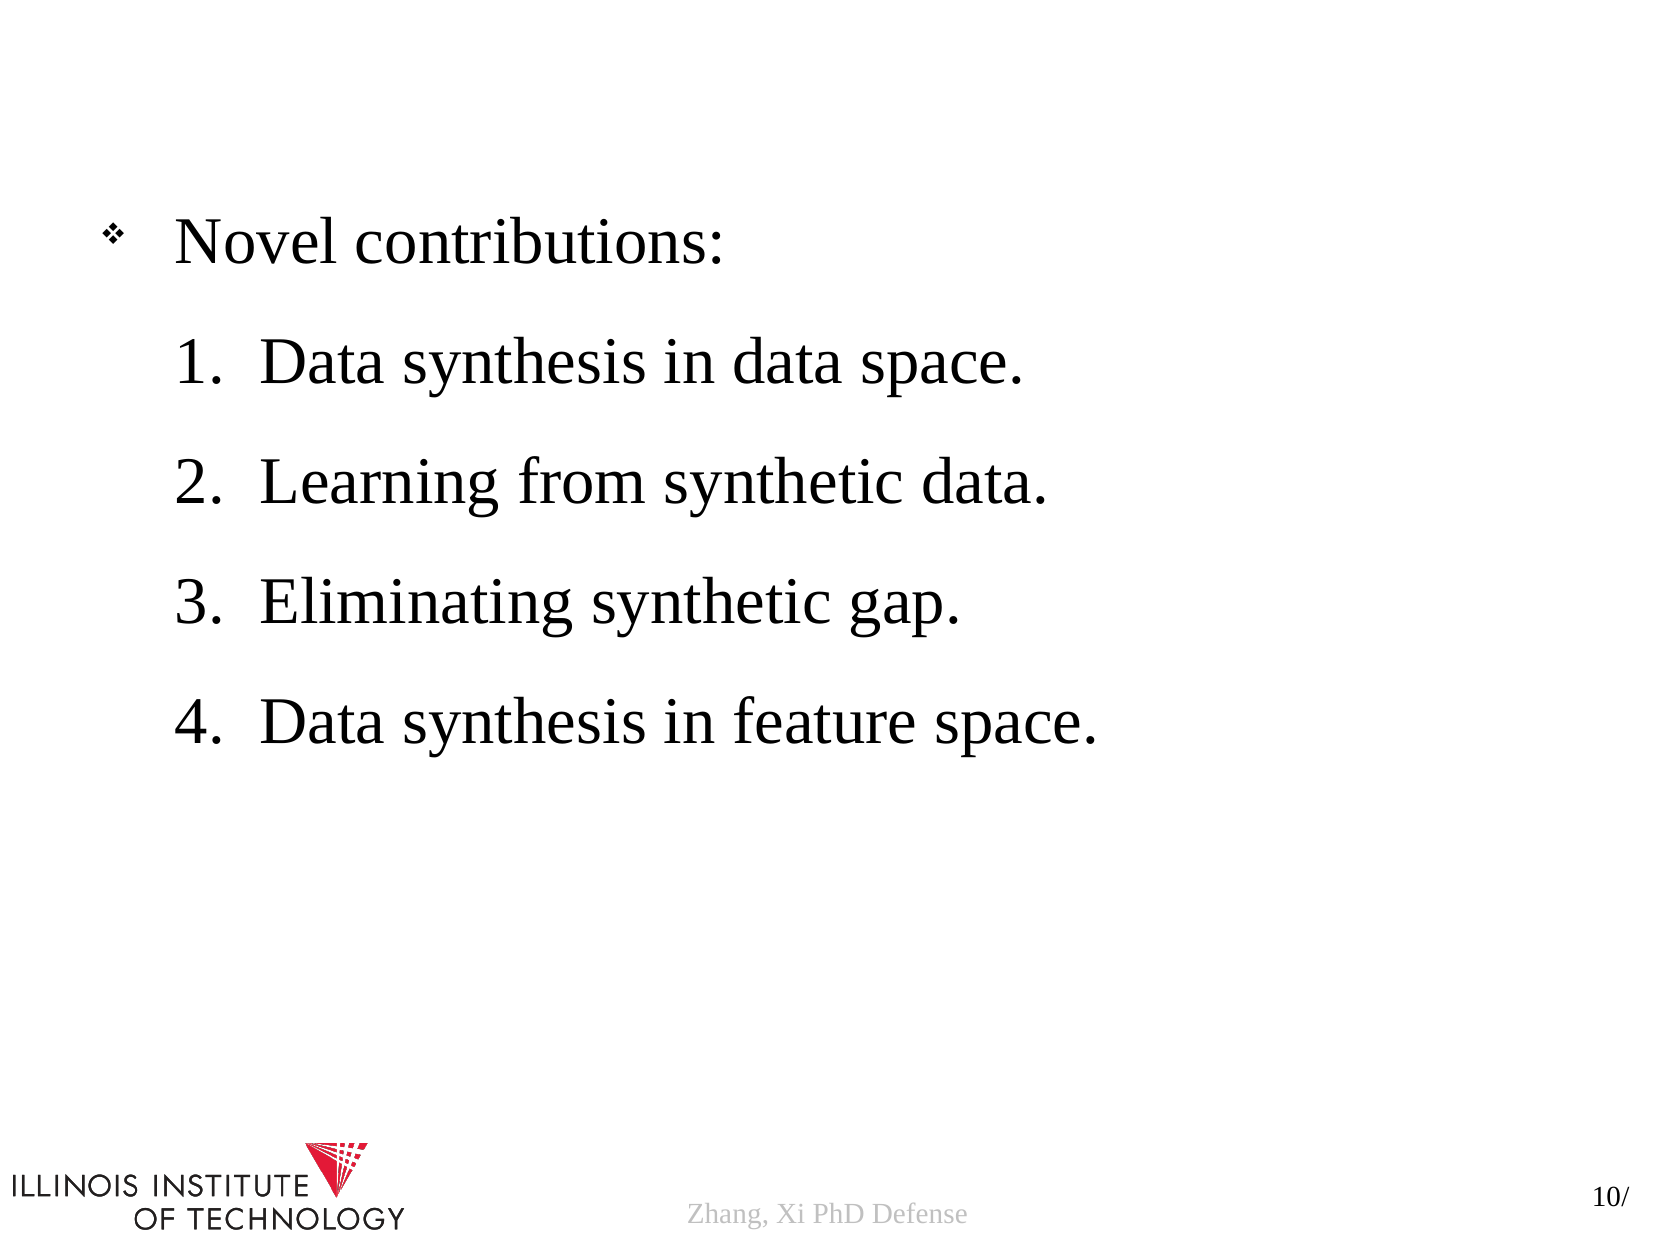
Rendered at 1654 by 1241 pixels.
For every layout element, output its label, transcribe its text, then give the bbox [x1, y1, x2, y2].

footer Zhang, Xi PhD Defense [565, 1194, 1090, 1241]
text_box Novel contributions: Data synthesis in data space. Learning from synthetic data. Eliminating synthetic gap. Data synthesis in feature space. [85, 150, 1117, 765]
picture [13, 1142, 405, 1230]
slide_number 10/ [1193, 1176, 1630, 1241]
